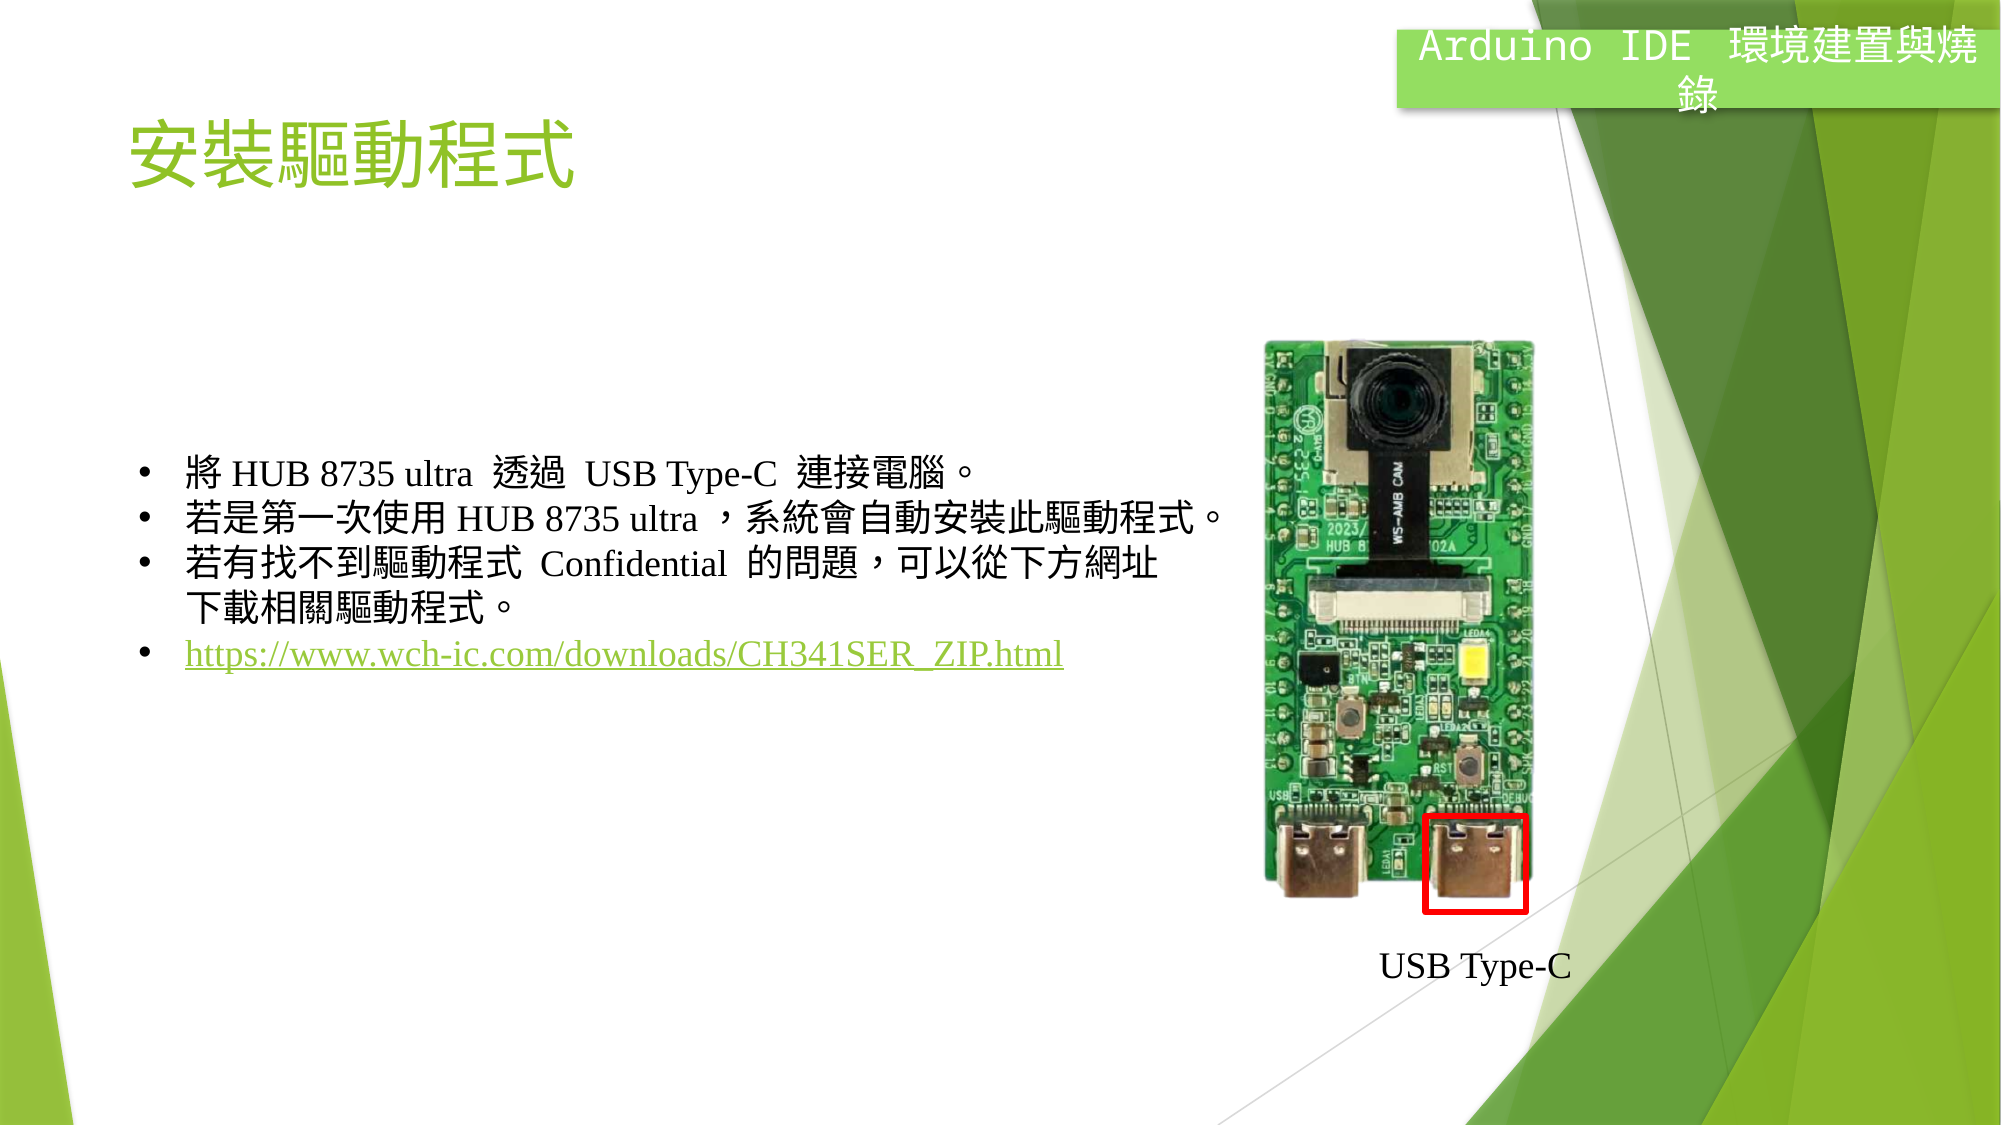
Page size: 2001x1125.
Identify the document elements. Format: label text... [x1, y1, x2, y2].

text_box USB Type-C [1363, 933, 1588, 994]
picture [1251, 283, 1543, 934]
text_box 將HUB 8735 ultra 透過 USB Type-C 連接電腦。 若是第一次使用HUB 8735 ultra，系統會自動安裝此驅動程式。 若有找不到驅動程式 Confidential 的問題，可以從下方網址下載相關驅動程式。 https://www.wch-ic.com/downloads/CH341SER_ZIP.html [123, 441, 1211, 681]
text_box Arduino IDE 環境建置與燒錄 [1395, 28, 2000, 109]
title 安裝驅動程式 [111, 99, 1522, 317]
